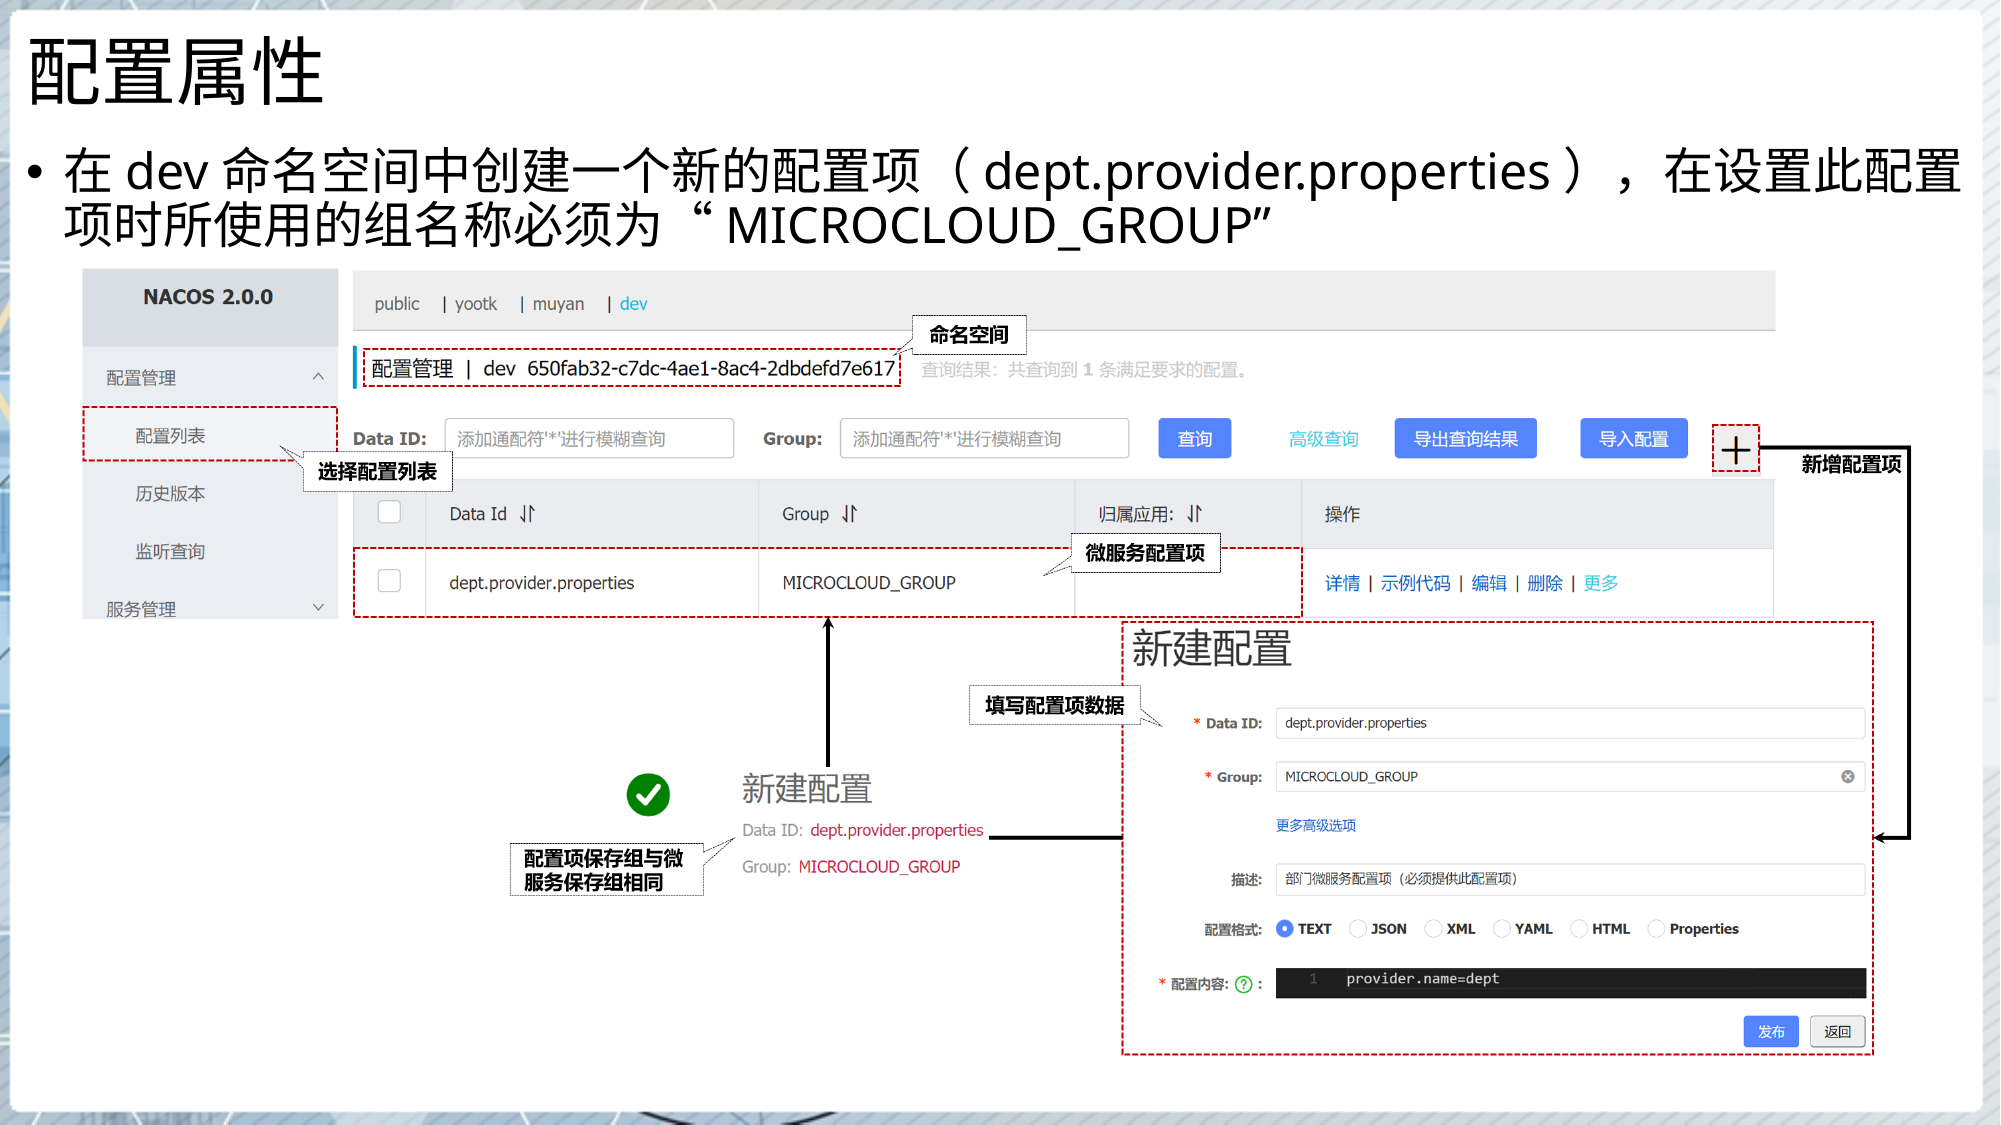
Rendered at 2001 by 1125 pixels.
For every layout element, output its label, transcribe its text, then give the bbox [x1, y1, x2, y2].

title 配置属性 [11, 11, 1983, 139]
list 在dev命名空间中创建一个新的配置项（dept.provider.properties），在设置此配置项时所使用的组名称必须为“MICROCLOUD_GROUP” [11, 139, 1983, 1113]
picture [0, 0, 2000, 1125]
